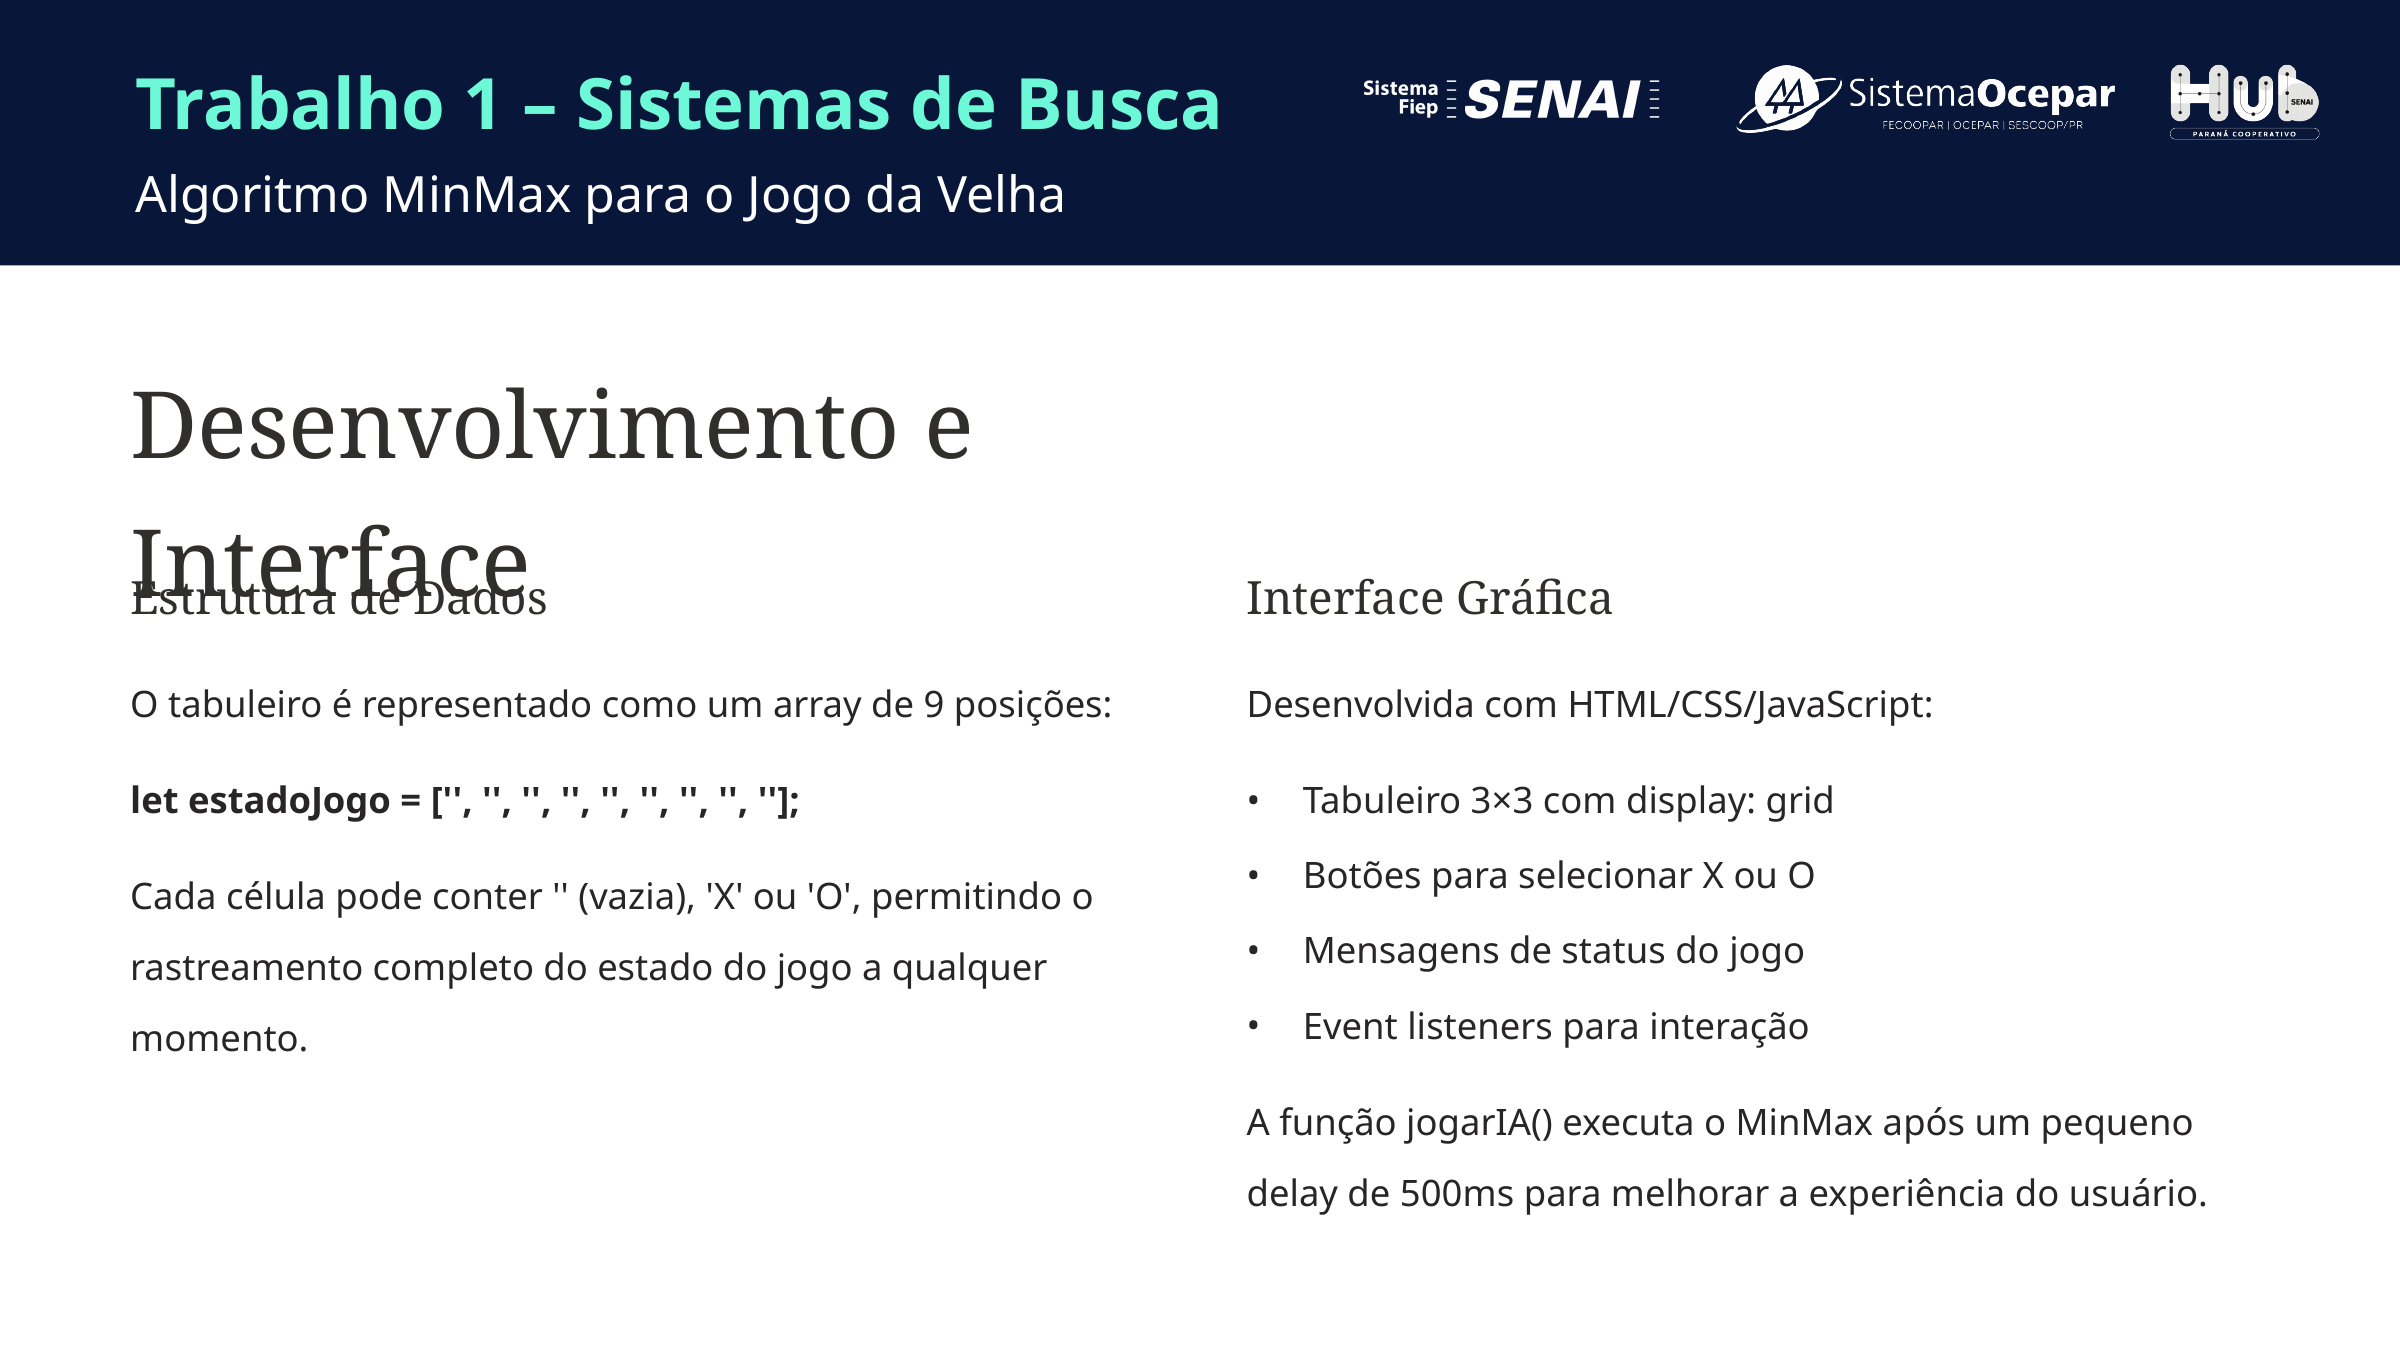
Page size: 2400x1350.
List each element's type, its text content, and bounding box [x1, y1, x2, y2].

text_box O tabuleiro é representado como um array de 9 posições: [130, 654, 1155, 716]
text_box Estrutura de Dados [130, 555, 596, 616]
text_box [0, 0, 2400, 266]
text_box Desenvolvida com HTML/CSS/JavaScript: [1246, 654, 2272, 716]
text_box Botões para selecionar X ou O [1246, 825, 2272, 888]
picture [2147, 7, 2335, 197]
text_box A função jogarIA() executa o MinMax após um pequeno delay de 500ms para melhorar a experiência do usuário. [1246, 1071, 2272, 1195]
picture [1339, 57, 1682, 141]
text_box Algoritmo MinMax para o Jogo da Velha [117, 153, 1277, 266]
text_box Interface Gráfica [1246, 555, 1712, 616]
picture [1735, 65, 2117, 133]
text_box Cada célula pode conter '' (vazia), 'X' ou 'O', permitindo o rastreamento completo do estado do jogo a qualquer momento. [130, 846, 1155, 970]
text_box Trabalho 1 – Sistemas de Busca [117, 49, 1691, 153]
text_box Event listeners para interação [1246, 975, 2272, 1038]
text_box Tabuleiro 3×3 com display: grid [1246, 750, 2272, 812]
text_box Mensagens de status do jogo [1246, 900, 2272, 963]
text_box Desenvolvimento e Interface [130, 338, 1306, 460]
text_box let estadoJogo = ['', '', '', '', '', '', '', '', '']; [130, 750, 1155, 812]
